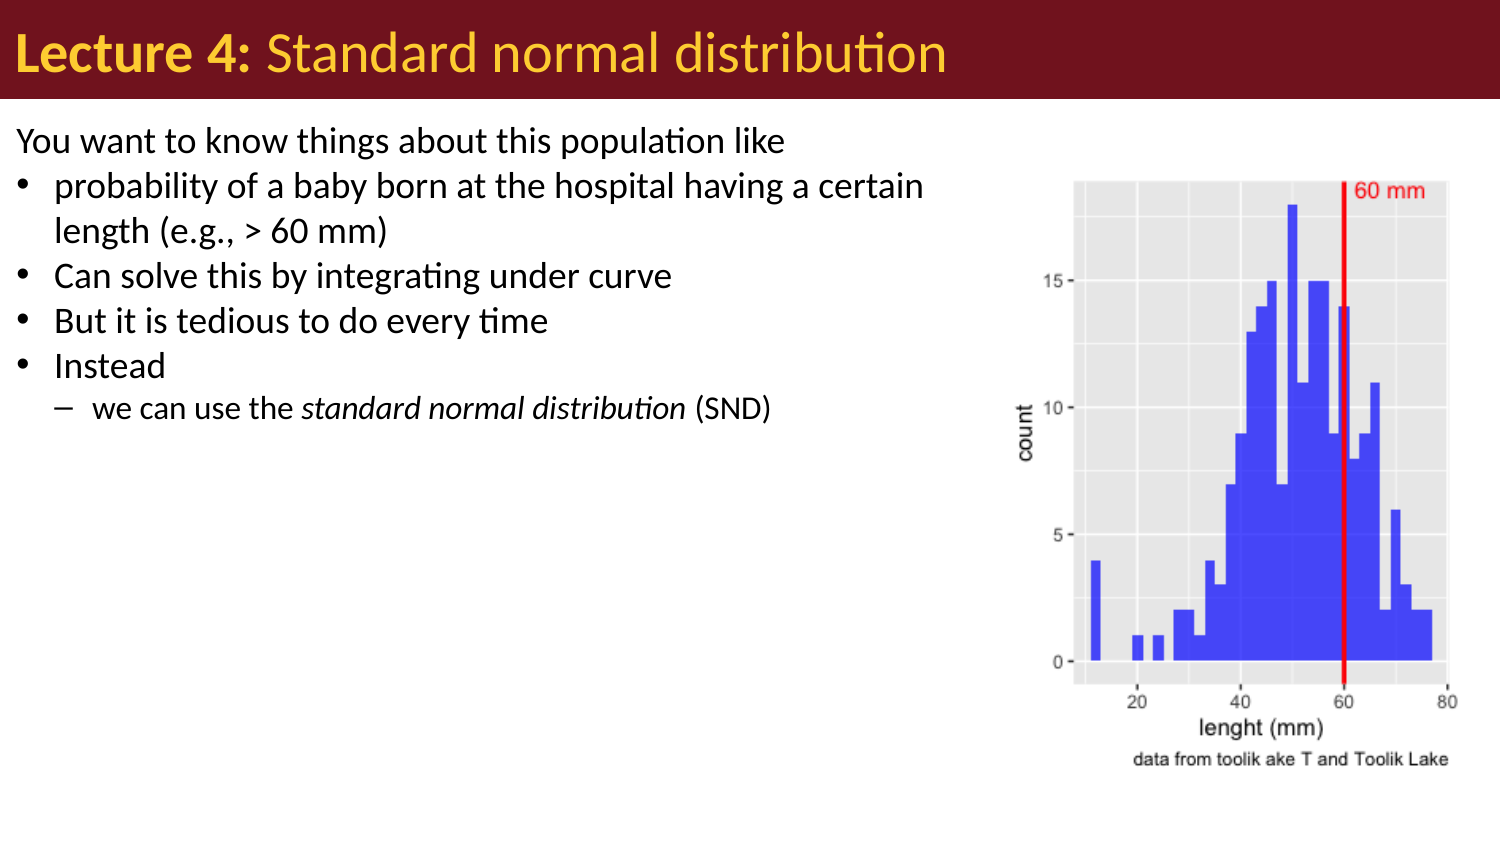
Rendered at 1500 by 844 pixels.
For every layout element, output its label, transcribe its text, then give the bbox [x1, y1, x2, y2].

list You want to know things about this population like probability of a baby born at the hospital having a certain length (e.g., > 60 mm) Can solve this by integrating under curve But it is tedious to do every time Instead we can use the standard normal distribution (SND) [1, 108, 988, 844]
picture [1003, 170, 1461, 780]
title Lecture 4: Standard normal distribution [0, 0, 1500, 99]
